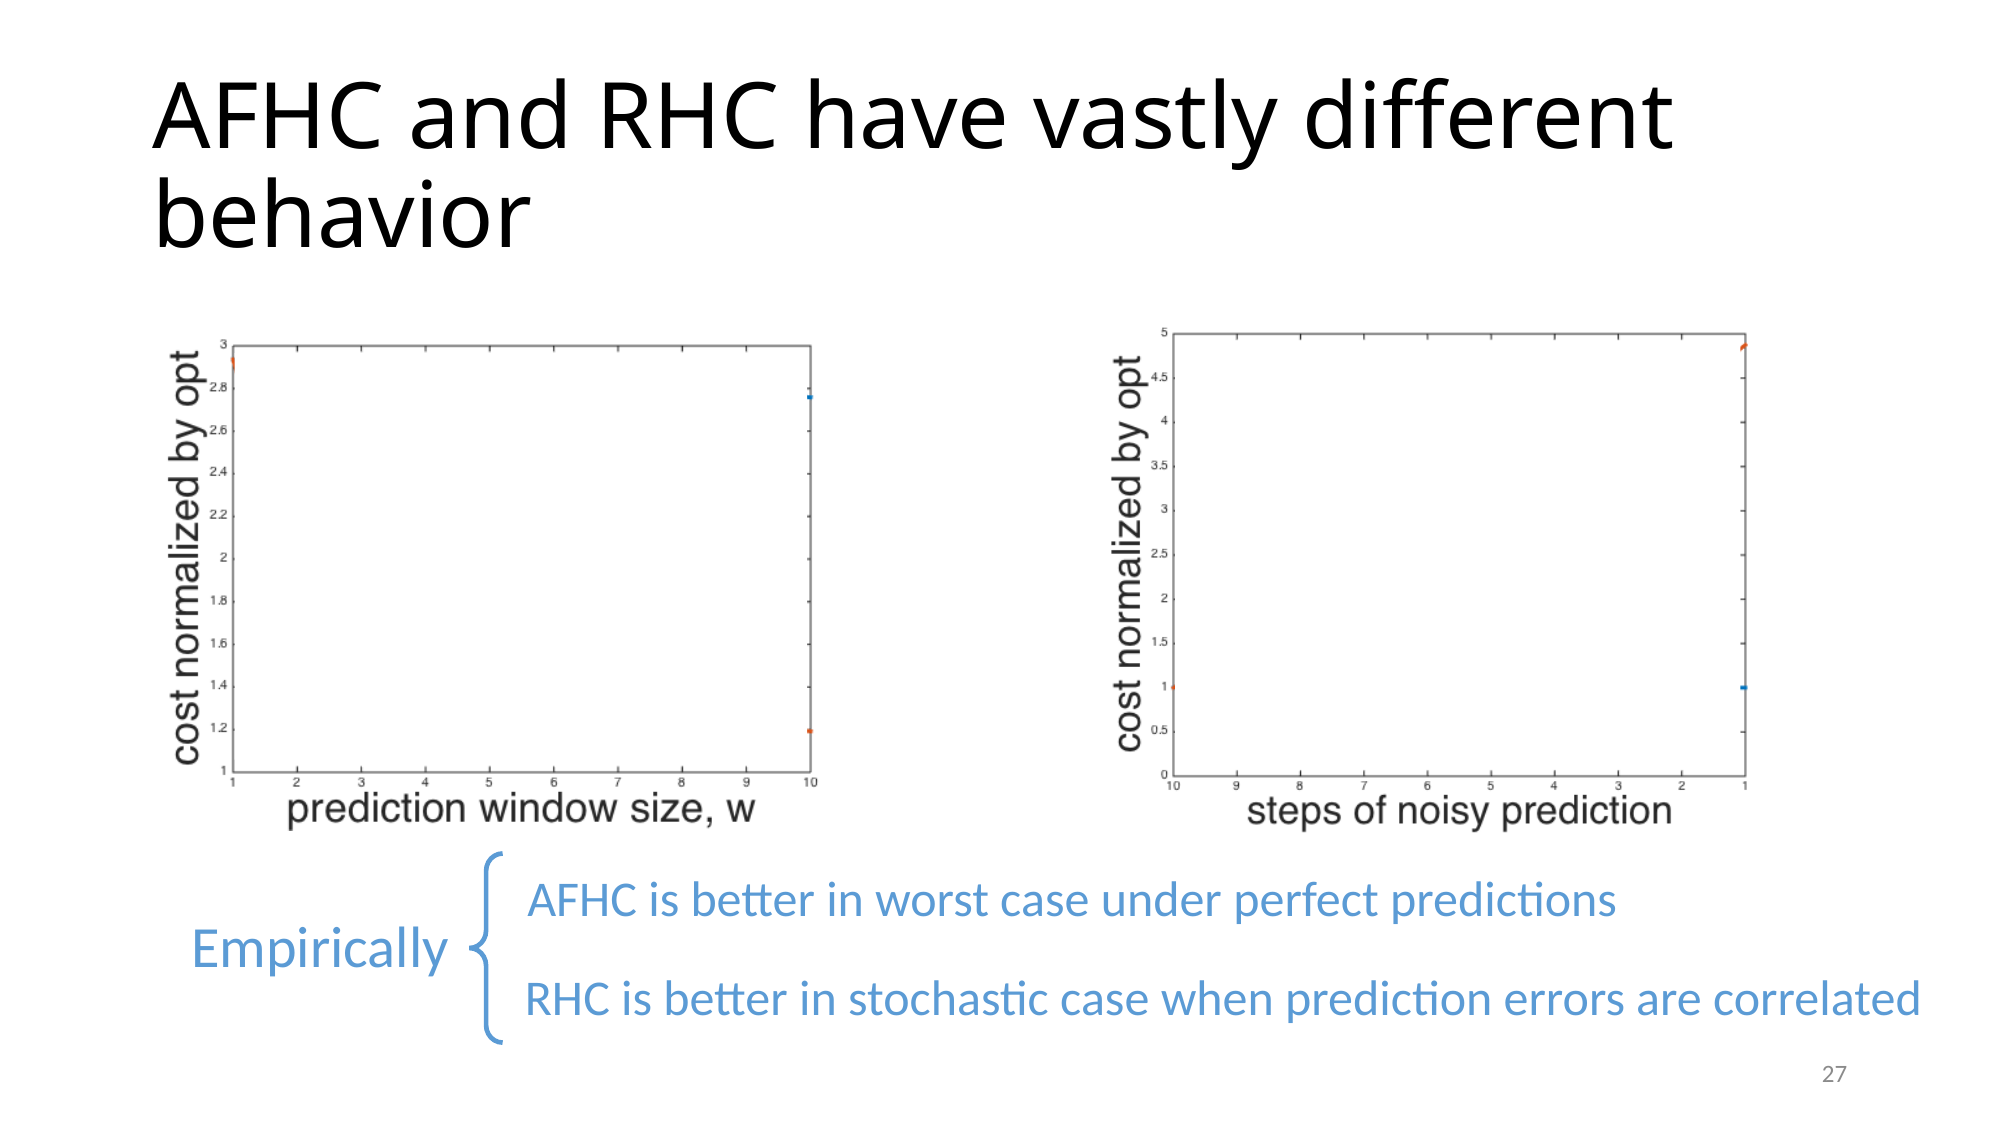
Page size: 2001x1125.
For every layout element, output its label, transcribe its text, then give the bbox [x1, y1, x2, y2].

title AFHC and RHC have vastly different behavior [137, 59, 1863, 278]
text_box AFHC is better in worst case under perfect predictions [512, 859, 1644, 935]
slide_number 27 [1412, 1042, 1863, 1103]
text_box Empirically [176, 901, 464, 987]
text_box RHC is better in stochastic case when prediction errors are correlated [510, 958, 1949, 1034]
picture [137, 307, 881, 832]
picture [1078, 293, 1815, 836]
text_box [469, 852, 503, 1044]
